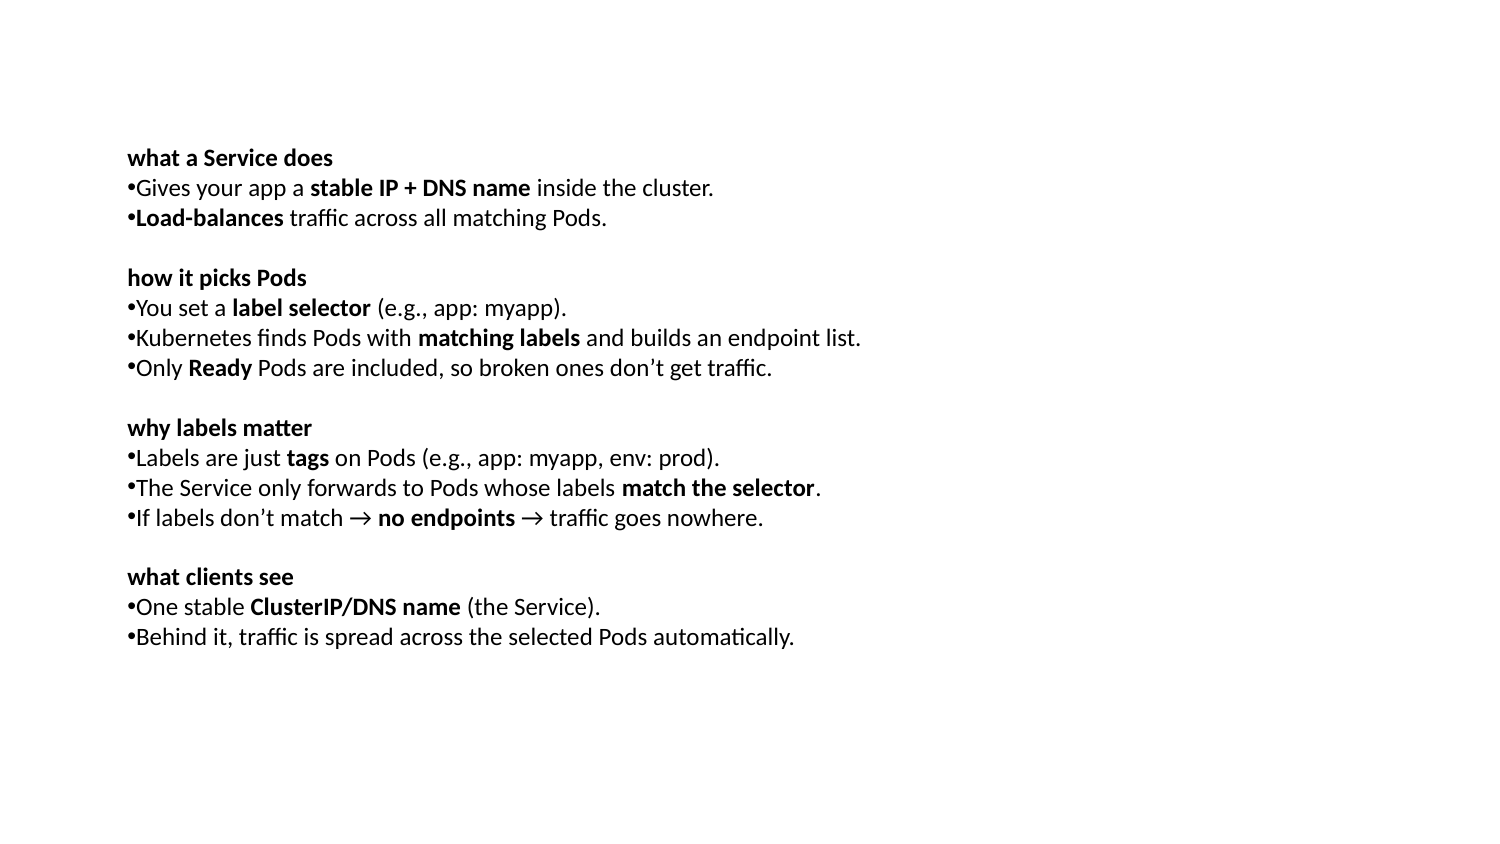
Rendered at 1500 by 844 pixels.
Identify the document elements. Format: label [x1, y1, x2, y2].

text_box [112, 134, 1275, 659]
